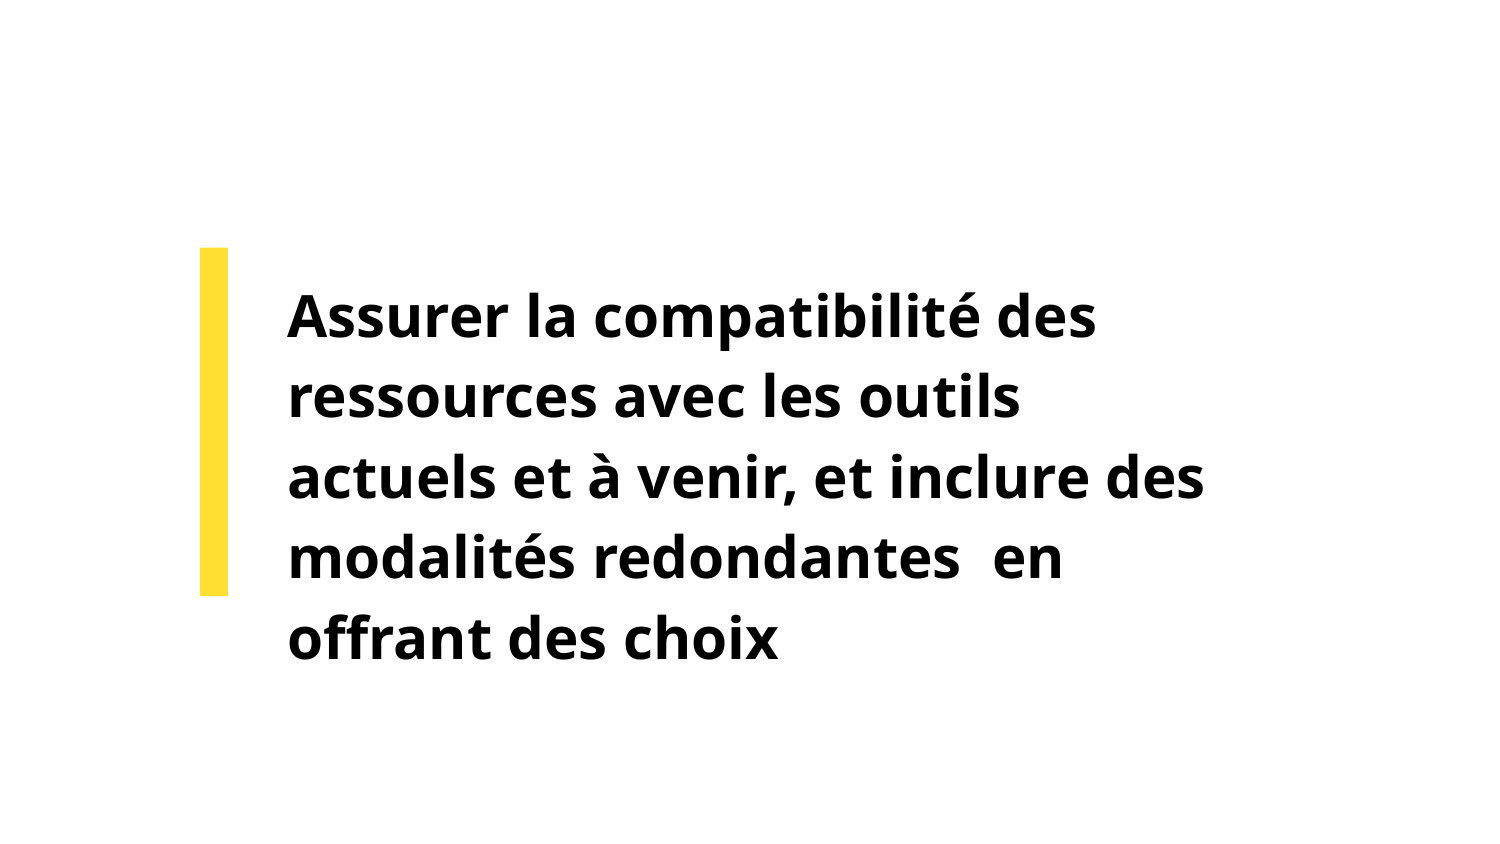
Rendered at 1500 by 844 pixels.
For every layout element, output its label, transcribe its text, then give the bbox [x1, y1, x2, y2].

title Assurer la compatibilité des ressources avec les outils actuels et à venir, et inclure des modalités redondantes en offrant des choix [272, 253, 1255, 362]
